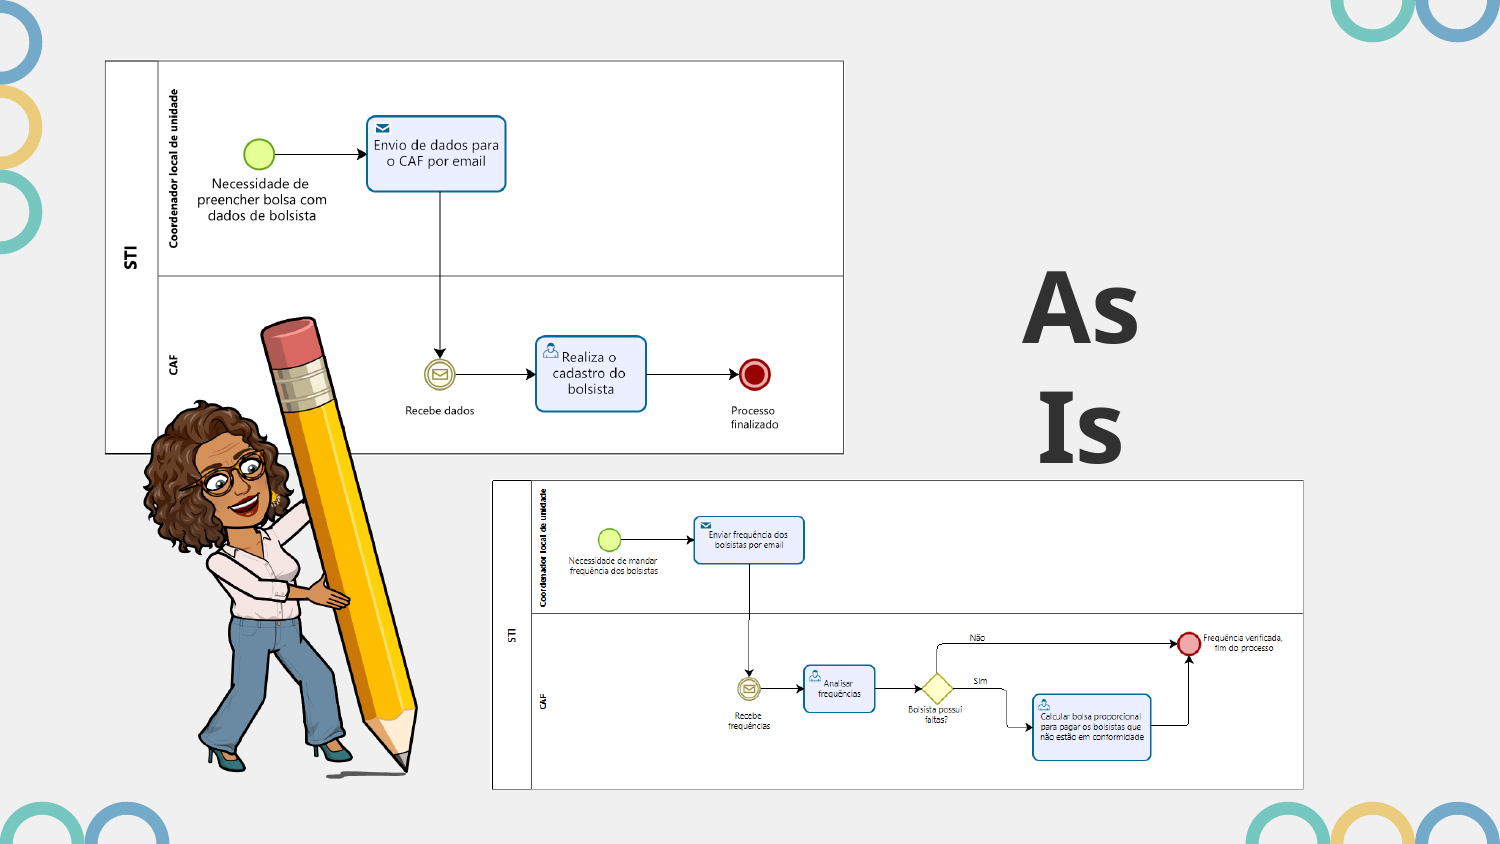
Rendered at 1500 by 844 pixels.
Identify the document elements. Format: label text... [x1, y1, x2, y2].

text_box As Is [957, 228, 1206, 478]
picture [49, 59, 1304, 790]
